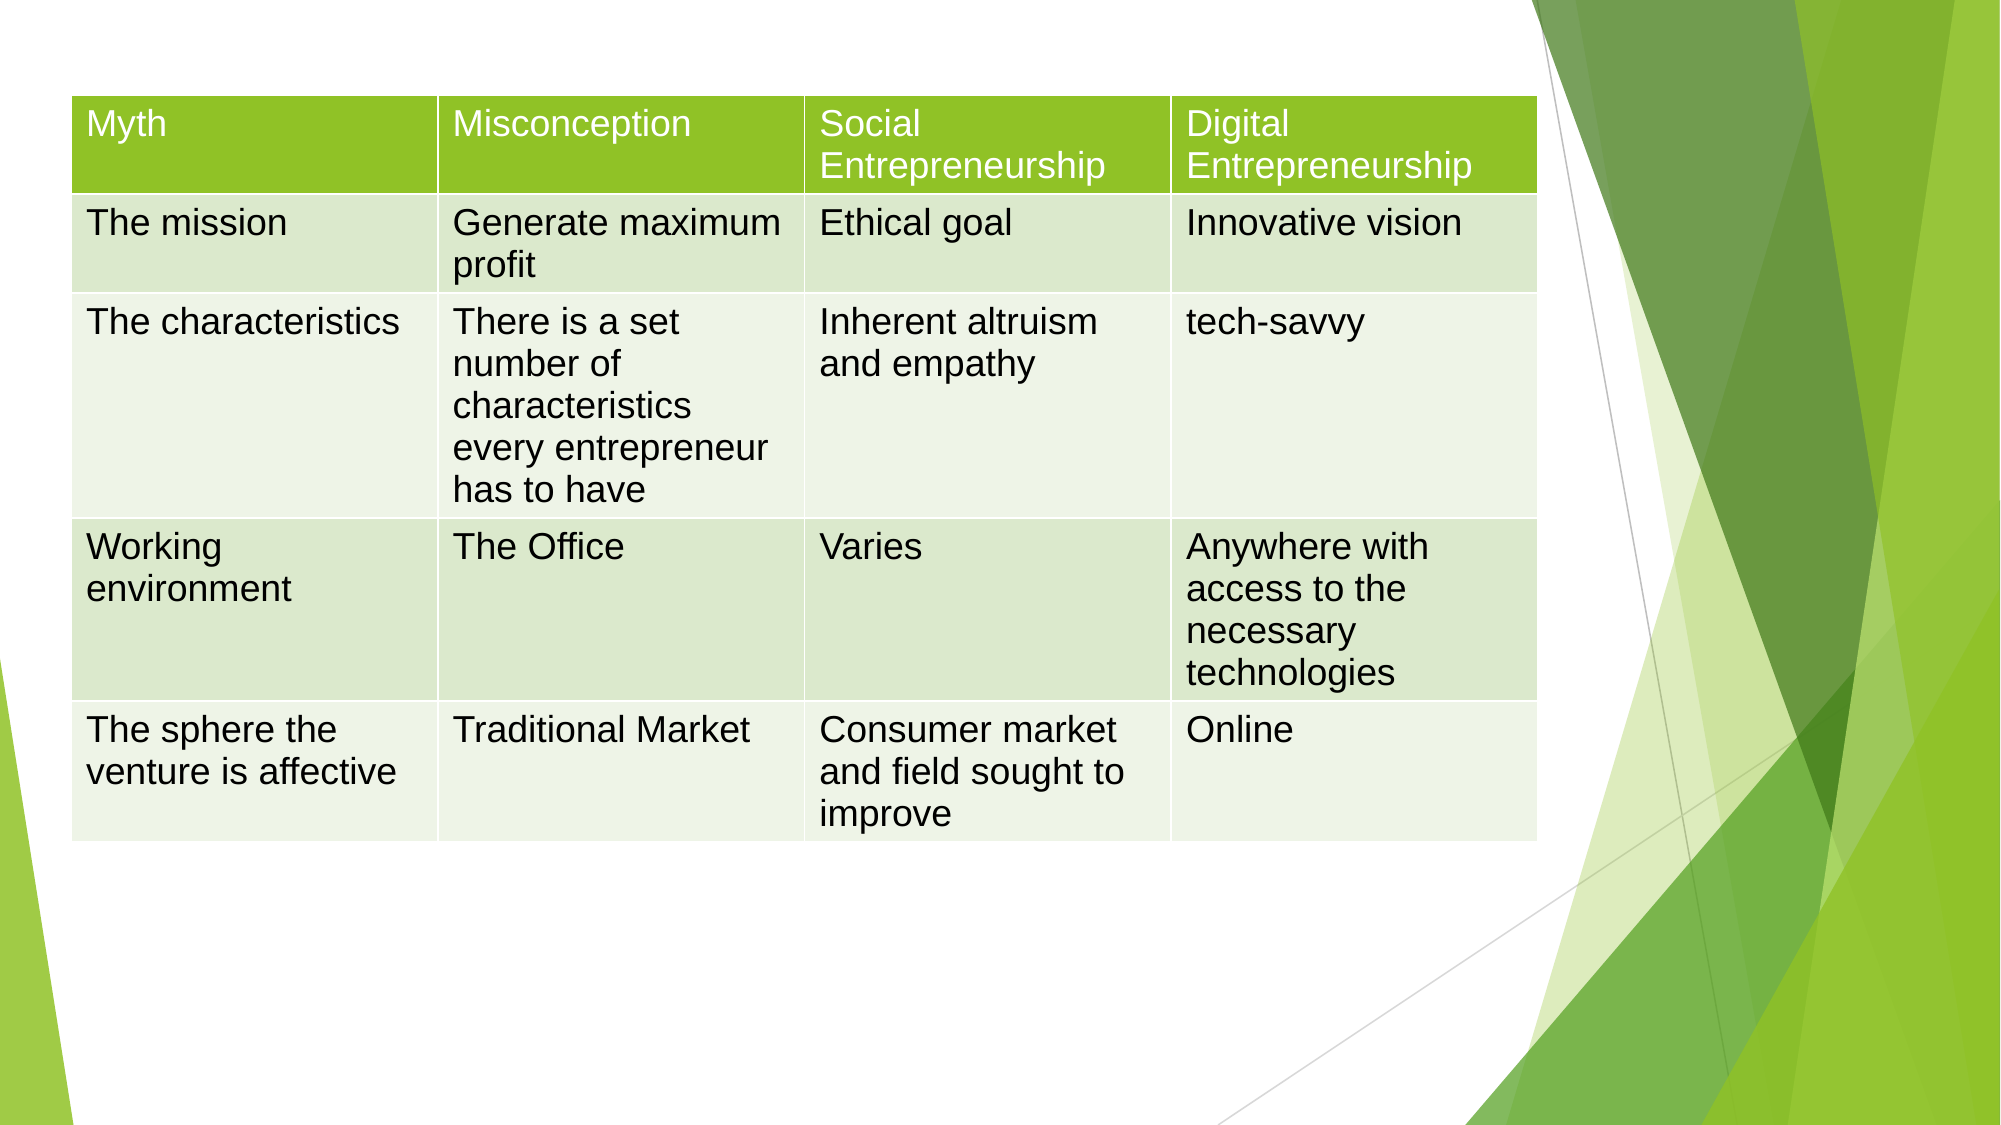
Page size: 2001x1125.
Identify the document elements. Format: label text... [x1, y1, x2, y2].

table_cell Consumer market and field sought to improve [805, 702, 1170, 841]
table_cell tech-savvy [1172, 294, 1537, 517]
table_cell There is a set number of characteristics every entrepreneur has to have [439, 294, 804, 517]
table_cell Varies [805, 519, 1170, 700]
table_cell Ethical goal [805, 195, 1170, 292]
table_header Myth [72, 96, 437, 193]
table_cell The sphere the venture is affective [72, 702, 437, 841]
table_cell The characteristics [72, 294, 437, 517]
table_cell Generate maximum profit [439, 195, 804, 292]
table_header Social Entrepreneurship [805, 96, 1170, 193]
table_header Digital Entrepreneurship [1172, 96, 1537, 193]
table_cell The mission [72, 195, 437, 292]
table_cell Online [1172, 702, 1537, 841]
table_cell Inherent altruism and empathy [805, 294, 1170, 517]
table_header Misconception [439, 96, 804, 193]
table_cell Traditional Market [439, 702, 804, 841]
table_cell Innovative vision [1172, 195, 1537, 292]
table_cell Anywhere with access to the necessary technologies [1172, 519, 1537, 700]
table_cell Working environment [72, 519, 437, 700]
table_cell The Office [439, 519, 804, 700]
